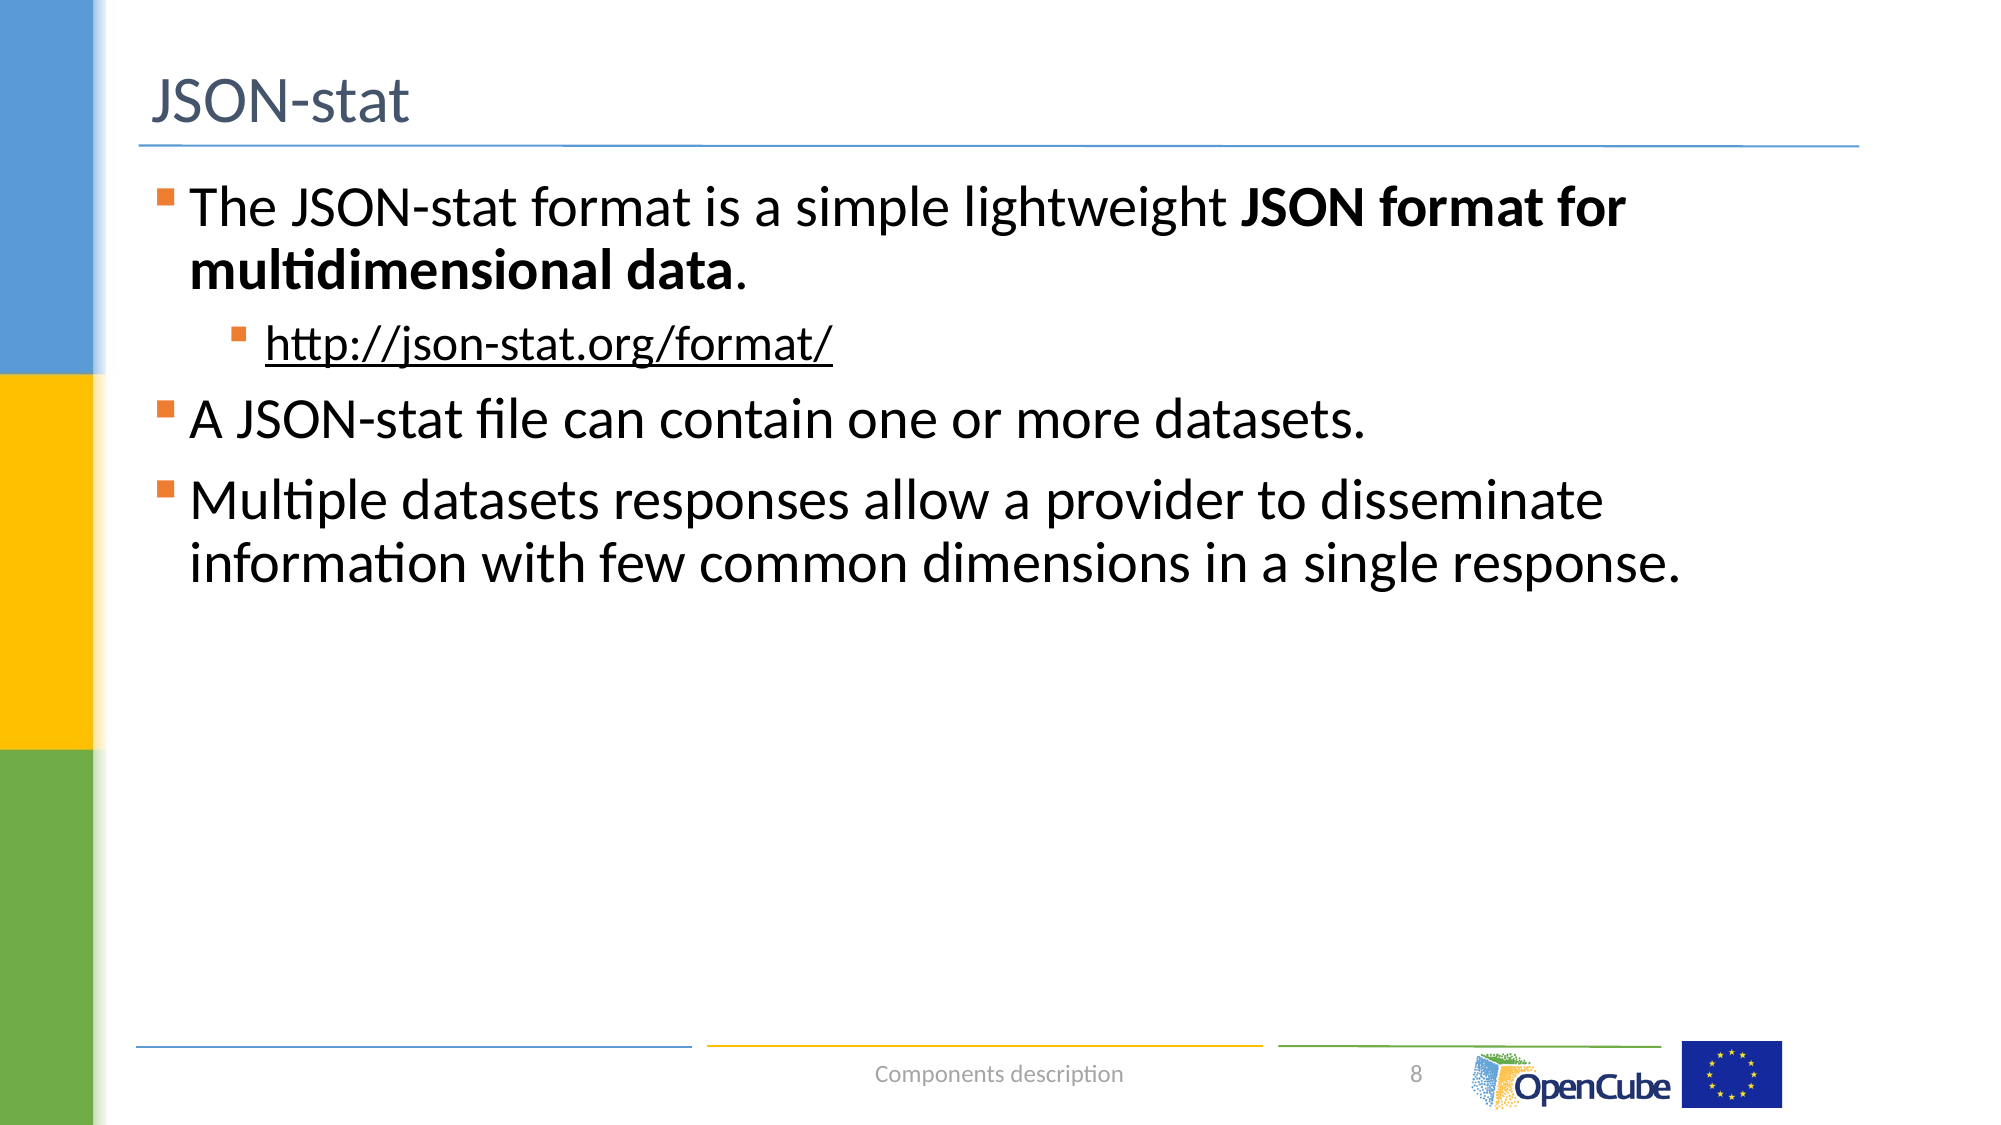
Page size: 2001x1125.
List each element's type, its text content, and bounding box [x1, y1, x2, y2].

list The JSON-stat format is a simple lightweight JSON format for multidimensional data. http://json-stat.org/format/ A JSON-stat file can contain one or more datasets. Multiple datasets responses allow a provider to disseminate information with few common dimensions in a single response. [137, 168, 1863, 1014]
slide_number [187, 1042, 656, 1103]
title JSON-stat [136, 24, 1865, 143]
slide_number 8 [1325, 1042, 1438, 1103]
footer Components description [762, 1042, 1238, 1103]
picture [0, 0, 2001, 1125]
